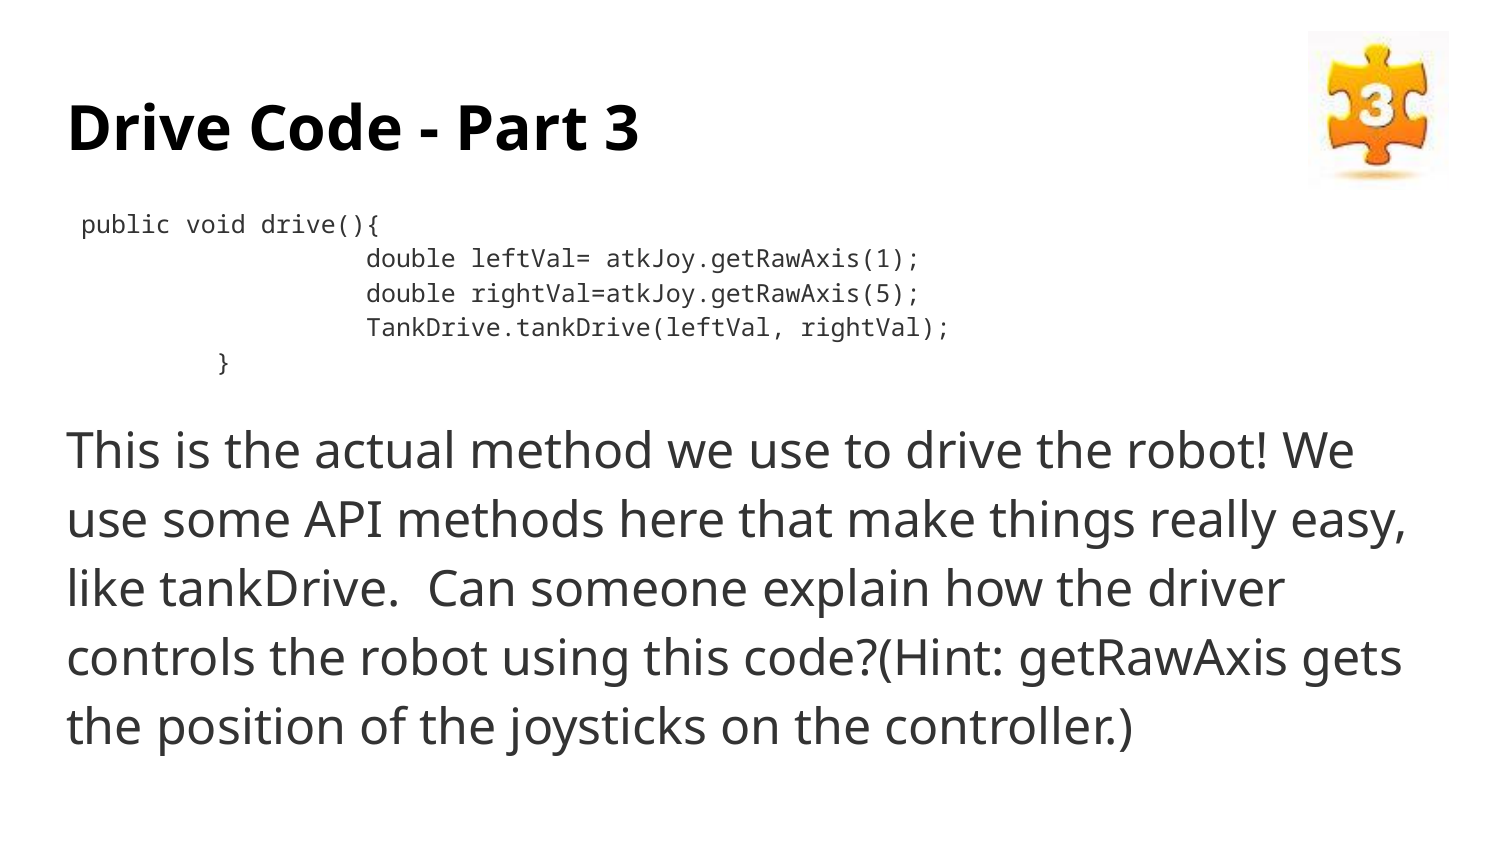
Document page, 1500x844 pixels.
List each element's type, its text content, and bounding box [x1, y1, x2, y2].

list public void drive(){ double leftVal= atkJoy.getRawAxis(1); double rightVal=atkJoy.getRawAxis(5); TankDrive.tankDrive(leftVal, rightVal); } This is the actual method we use to drive the robot! We use some API methods here that make things really easy, like tankDrive. Can someone explain how the driver controls the robot using this code?(Hint: getRawAxis gets the position of the joysticks on the controller.) [51, 189, 1449, 750]
picture [1307, 30, 1450, 190]
title Drive Code - Part 3 [51, 72, 1302, 176]
